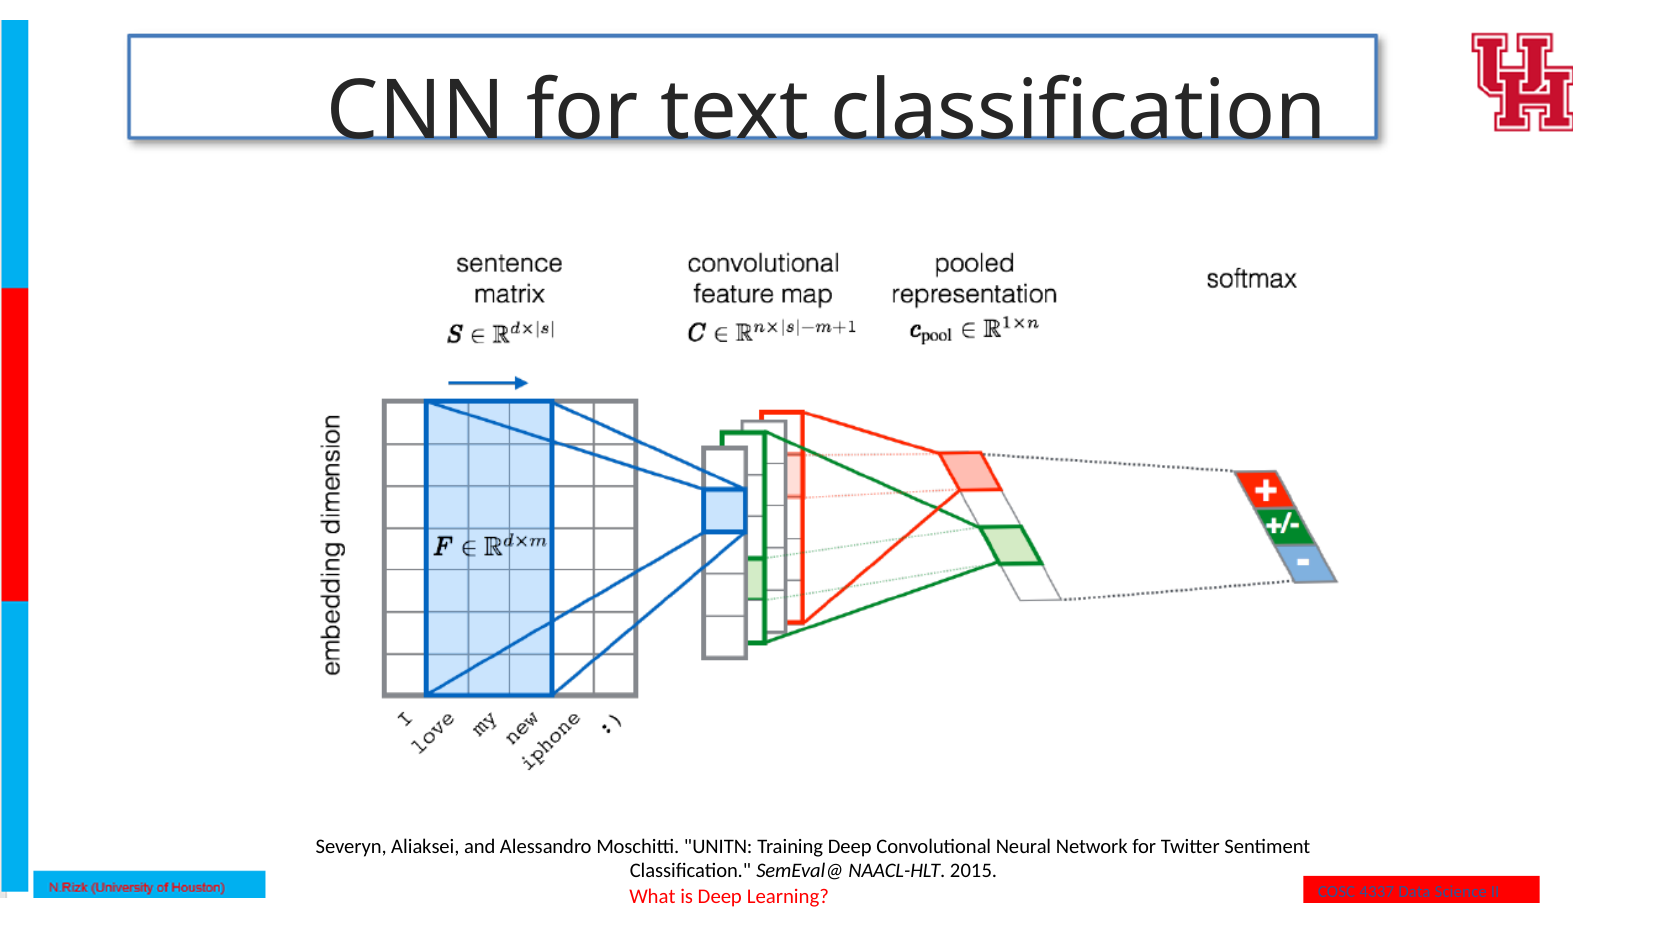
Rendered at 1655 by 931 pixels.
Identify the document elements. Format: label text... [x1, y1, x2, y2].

text_box CNN for text classification [281, 24, 1373, 186]
text_box Severyn, Aliaksei, and Alessandro Moschitti. "UNITN: Training Deep Convolutional Neural Network for Twitter Sentiment Classification." SemEval@ NAACL-HLT. 2015. [281, 825, 1346, 890]
picture [631, 890, 637, 898]
picture [63, 883, 87, 891]
picture [208, 885, 218, 891]
picture [824, 890, 1303, 898]
picture [172, 883, 183, 891]
picture [50, 883, 58, 891]
picture [639, 890, 645, 898]
picture [700, 891, 707, 898]
picture [0, 20, 1573, 898]
picture [672, 890, 698, 898]
picture [193, 884, 207, 891]
picture [749, 890, 826, 898]
picture [650, 890, 670, 898]
picture [706, 890, 747, 898]
picture [92, 883, 98, 894]
picture [102, 883, 152, 894]
picture [159, 883, 168, 891]
